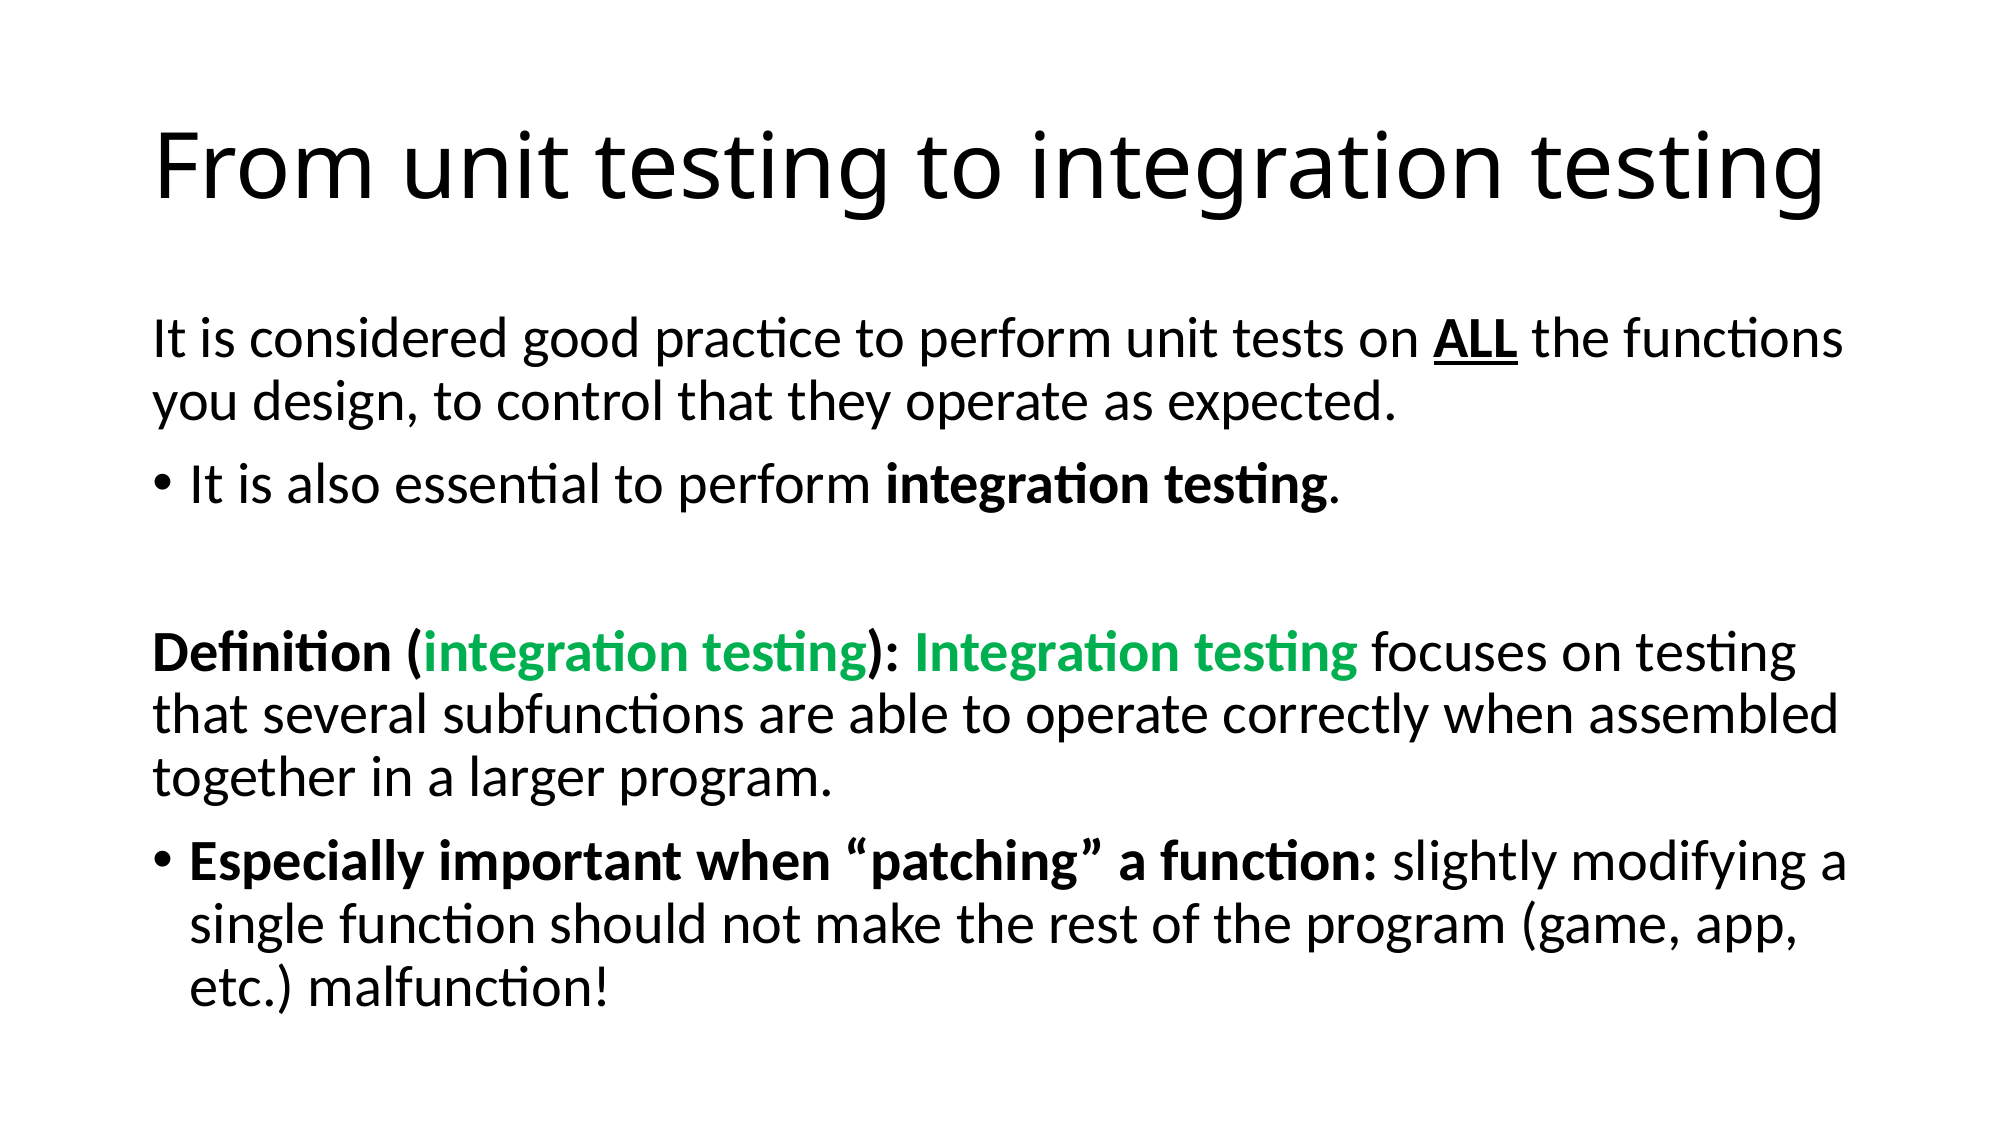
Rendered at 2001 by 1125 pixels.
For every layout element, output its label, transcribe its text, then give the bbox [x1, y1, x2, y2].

list It is considered good practice to perform unit tests on ALL the functions you design, to control that they operate as expected. It is also essential to perform integration testing. Definition (integration testing): Integration testing focuses on testing that several subfunctions are able to operate correctly when assembled together in a larger program. Especially important when “patching” a function: slightly modifying a single function should not make the rest of the program (game, app, etc.) malfunction! [137, 299, 1904, 1103]
title From unit testing to integration testing [137, 59, 1863, 278]
